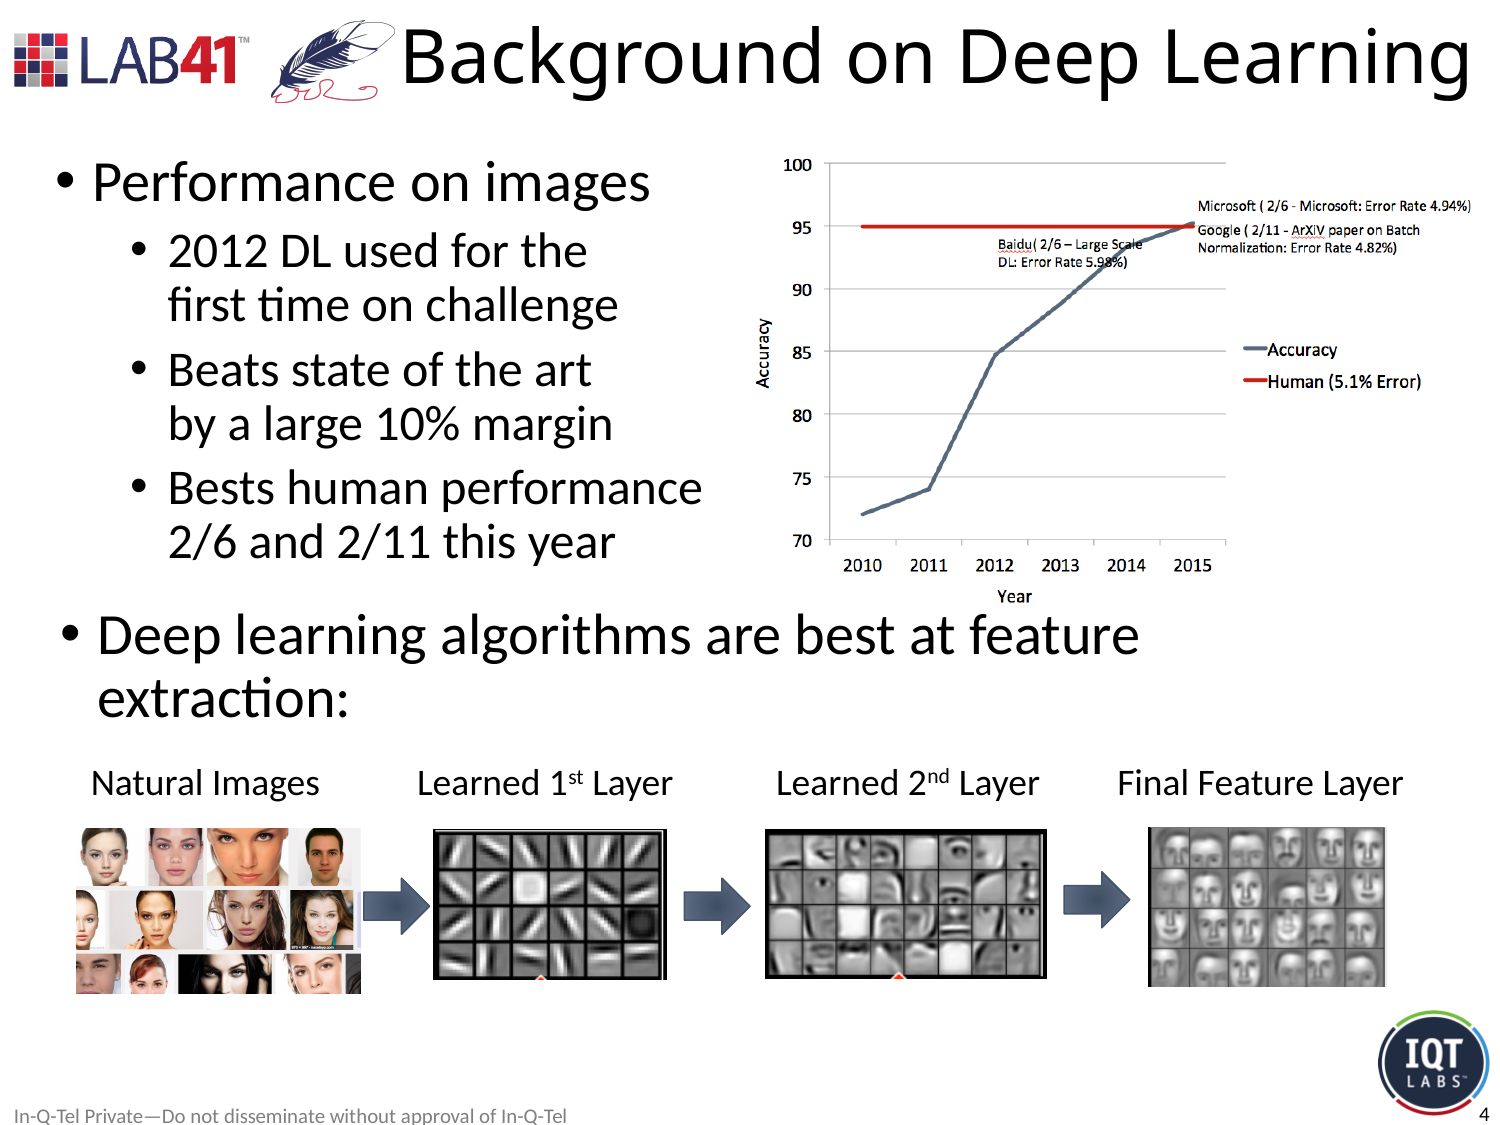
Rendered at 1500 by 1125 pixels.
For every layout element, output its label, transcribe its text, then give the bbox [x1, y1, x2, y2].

list Performance on images 2012 DL used for the first time on challenge Beats state of the art by a large 10% margin Bests human performance 2/6 and 2/11 this year [40, 143, 730, 634]
text_box Final Feature Layer [1102, 750, 1420, 810]
picture [7, 28, 261, 94]
text_box Learned 1st Layer [402, 750, 689, 811]
picture [730, 133, 1480, 613]
picture [765, 829, 1047, 979]
title Background on Deep Learning [268, 10, 1490, 111]
text_box Deep learning algorithms are best at feature extraction: [45, 596, 1419, 1087]
text_box [363, 877, 431, 935]
text_box [683, 877, 751, 935]
text_box Natural Images [76, 750, 336, 811]
picture [1378, 1010, 1490, 1116]
picture [76, 828, 362, 994]
text_box [1063, 871, 1131, 929]
text_box Learned 2nd Layer [761, 750, 1056, 811]
picture [1147, 827, 1387, 988]
picture [433, 829, 668, 980]
